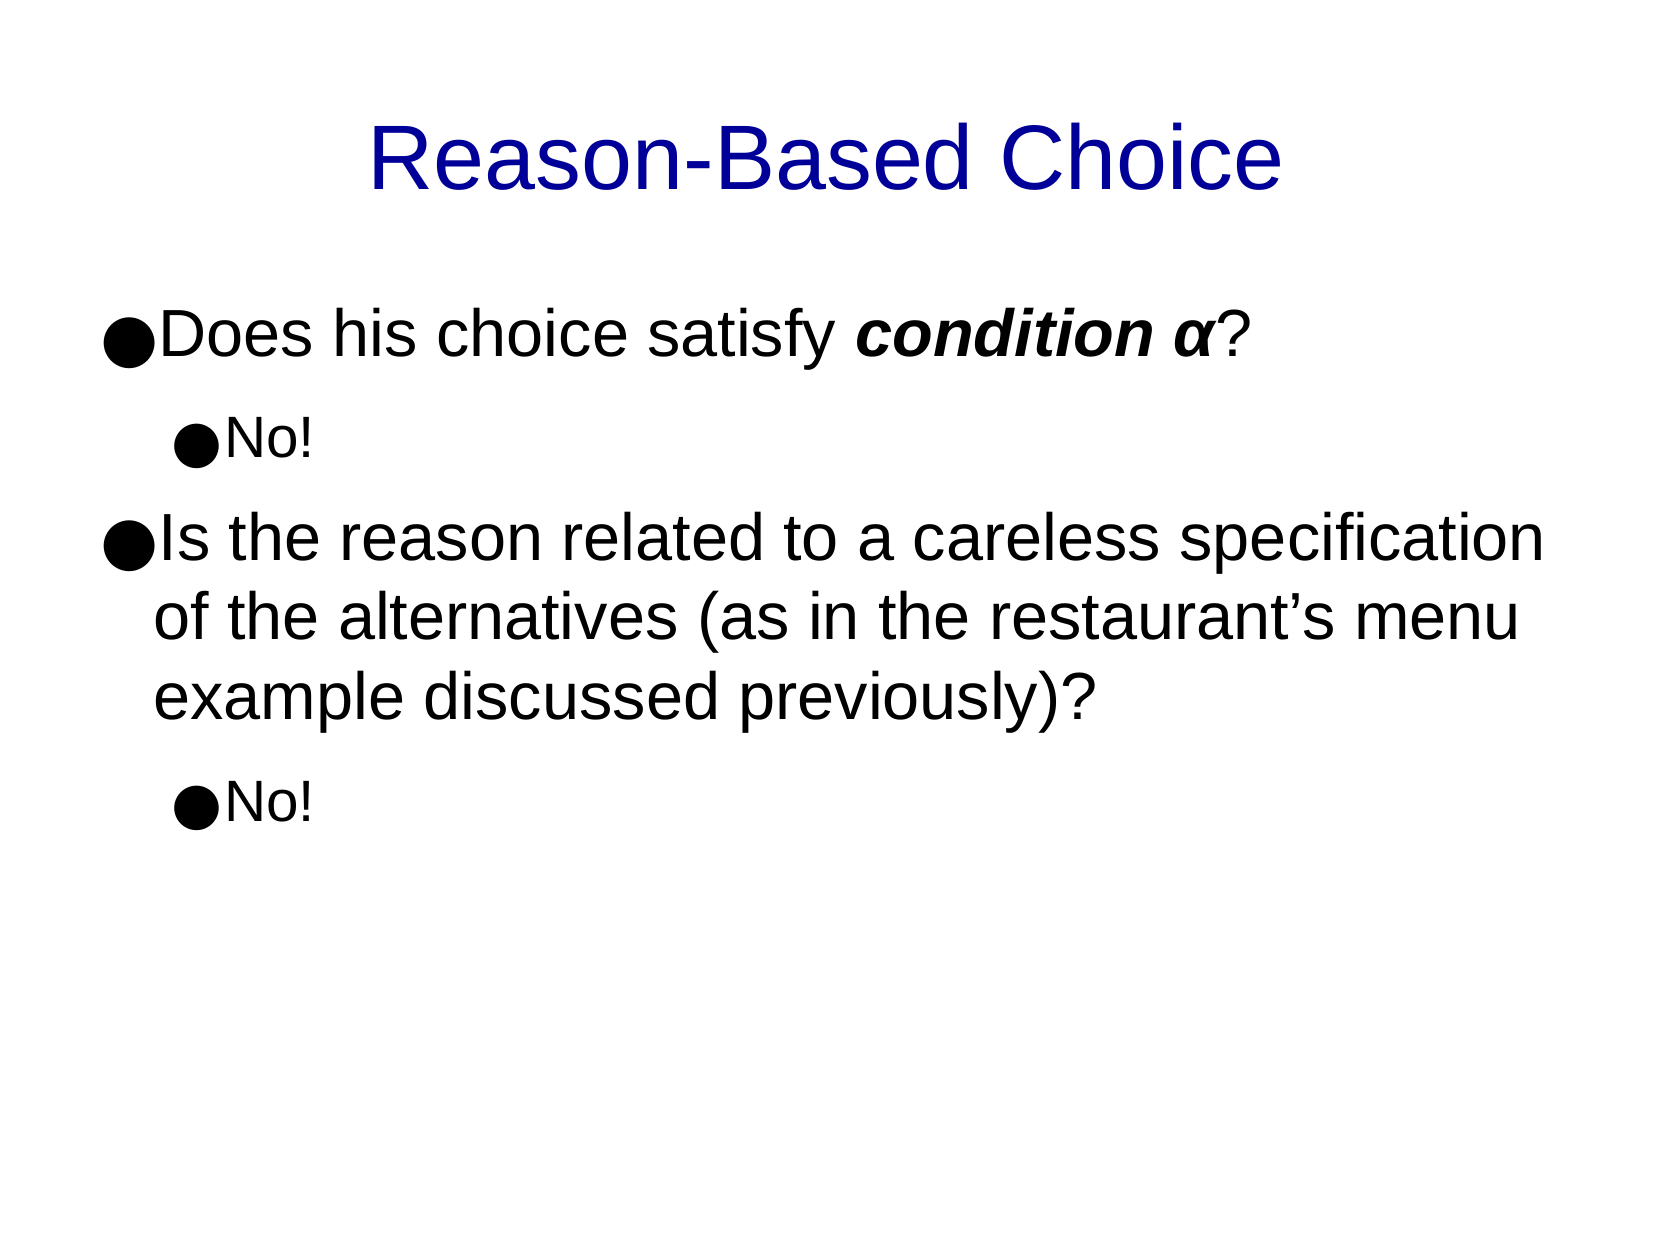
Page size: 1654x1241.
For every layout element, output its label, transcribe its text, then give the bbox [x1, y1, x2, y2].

text_box Does his choice satisfy condition α? No! Is the reason related to a careless specification of the alternatives (as in the restaurant’s menu example discussed previously)? No! [82, 290, 1571, 1010]
text_box Reason-Based Choice [82, 49, 1571, 257]
